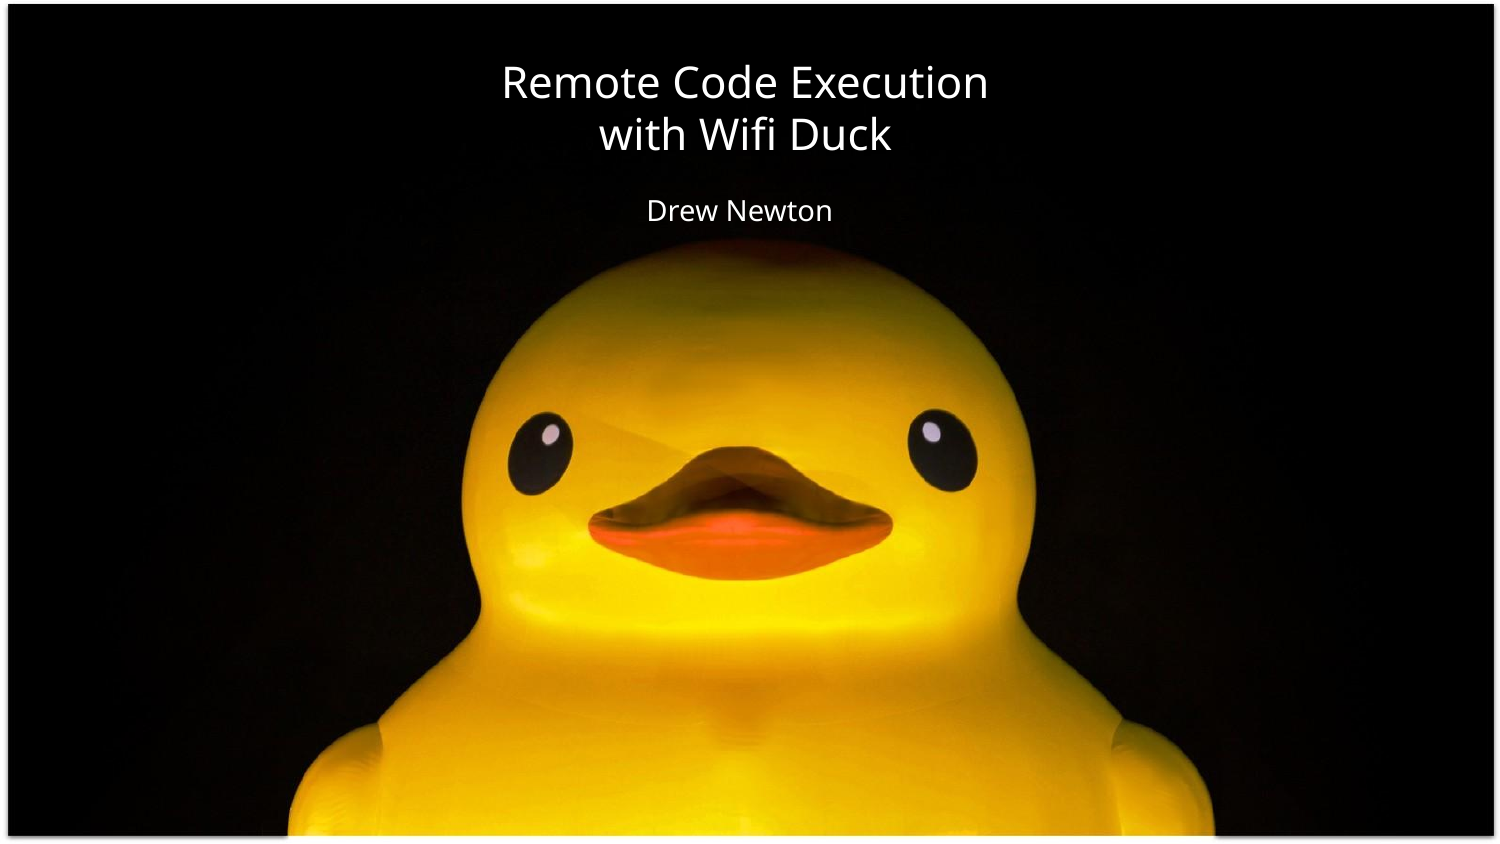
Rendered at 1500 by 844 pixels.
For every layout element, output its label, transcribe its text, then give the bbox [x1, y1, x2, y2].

subtitle Drew Newton [41, 172, 1439, 303]
text_box Remote Code Execution with Wifi Duck [437, 39, 1053, 175]
picture [0, 0, 1500, 844]
